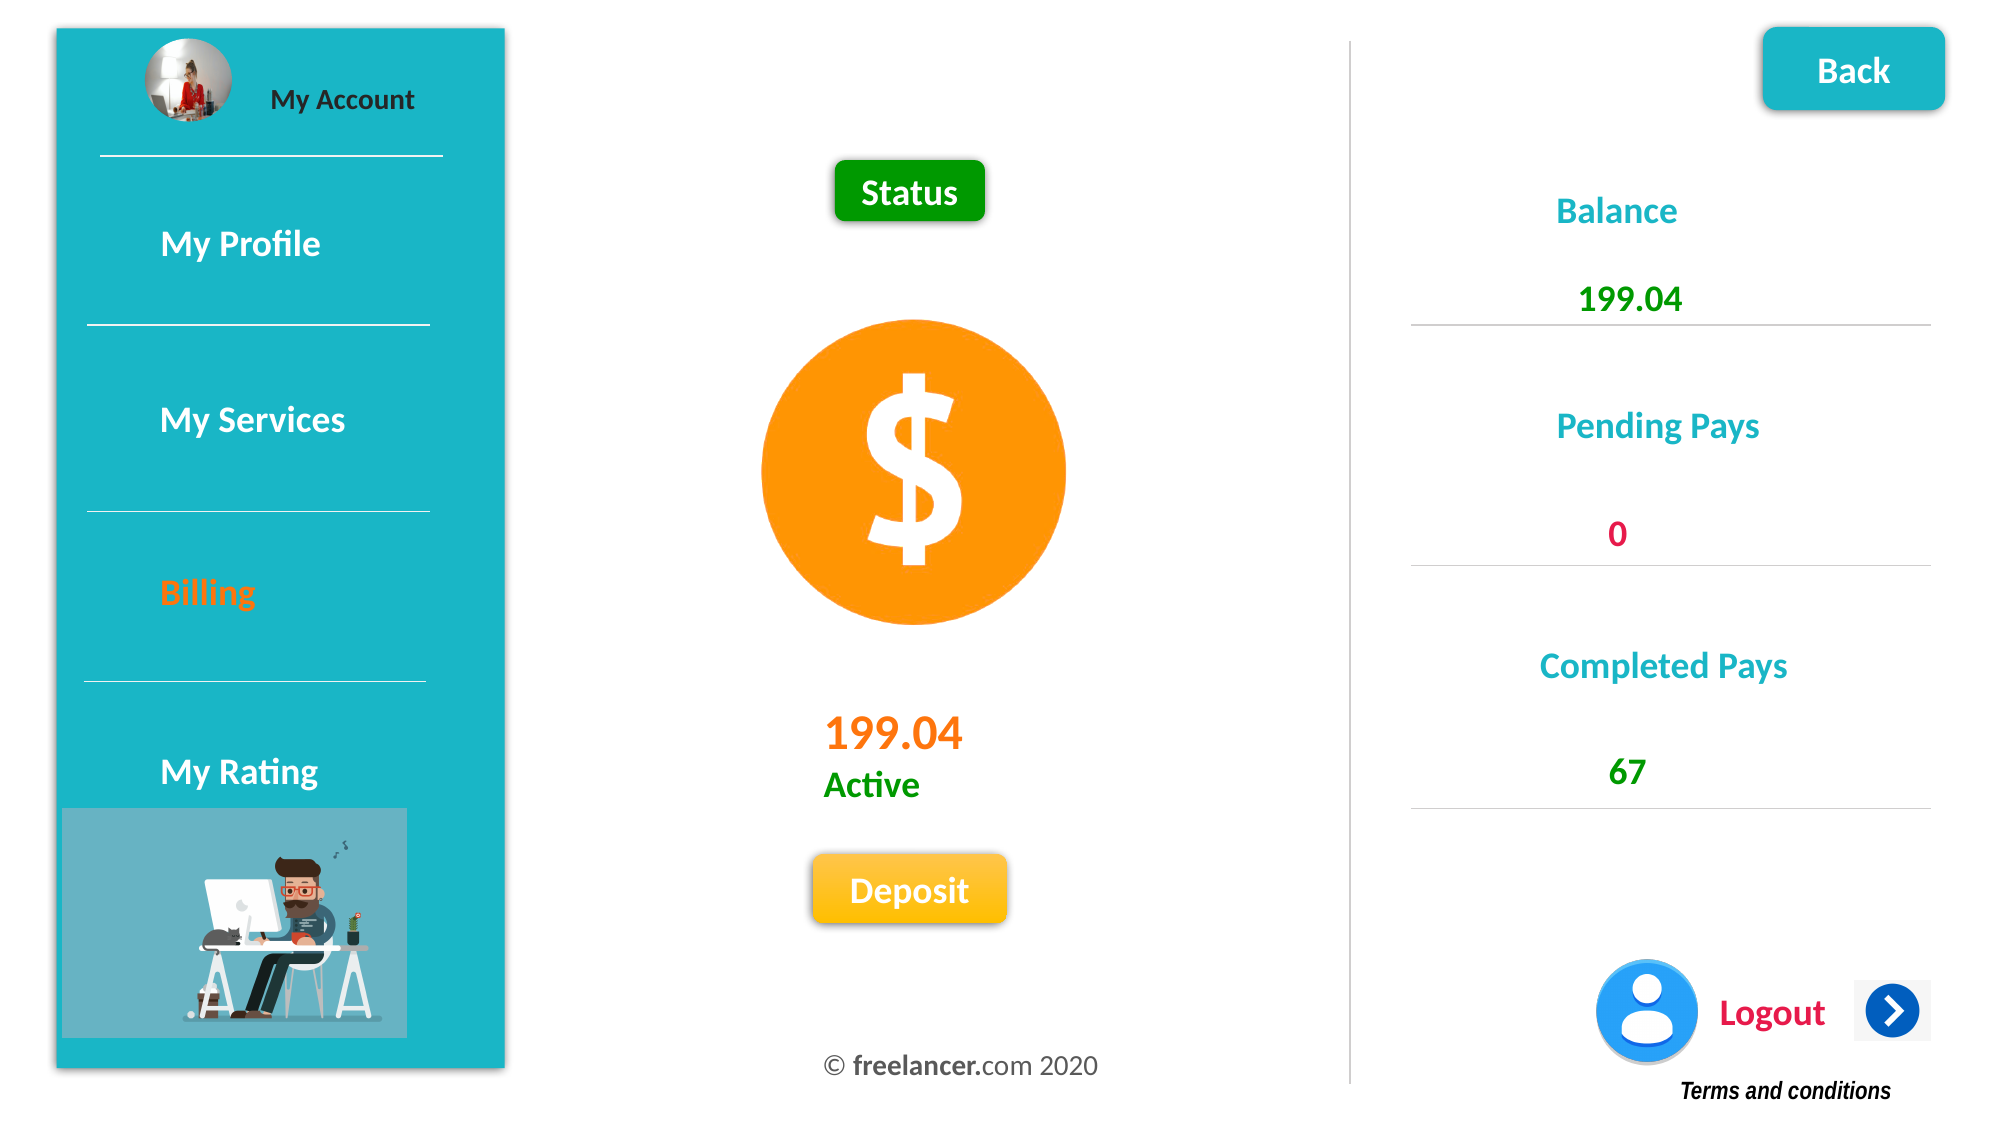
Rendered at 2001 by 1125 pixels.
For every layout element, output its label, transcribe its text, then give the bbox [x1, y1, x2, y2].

text_box Pending Pays [1542, 394, 1776, 454]
text_box 199.04 Active [808, 692, 987, 812]
picture [1854, 980, 1931, 1041]
text_box Terms and conditions [1665, 1067, 1907, 1112]
text_box 0 [1593, 501, 1643, 562]
text_box Back [1762, 26, 1946, 111]
picture [62, 808, 407, 1038]
text_box Balance [1541, 178, 1694, 239]
text_box Logout [1705, 980, 1841, 1040]
text_box [56, 28, 505, 1069]
text_box My Services [144, 388, 361, 448]
picture [647, 309, 1168, 635]
text_box Completed Pays [1525, 633, 1803, 693]
text_box My Rating [145, 739, 334, 800]
text_box Deposit [812, 853, 1008, 924]
text_box Status [834, 160, 985, 222]
text_box My Profile [145, 211, 337, 272]
text_box Billing [145, 560, 271, 620]
text_box My Account [255, 72, 431, 123]
text_box [143, 37, 234, 123]
text_box 67 [1593, 739, 1662, 800]
text_box © freelancer.com 2020 [807, 1039, 1114, 1089]
picture [1589, 952, 1705, 1069]
text_box 199.04 [1563, 266, 1698, 324]
